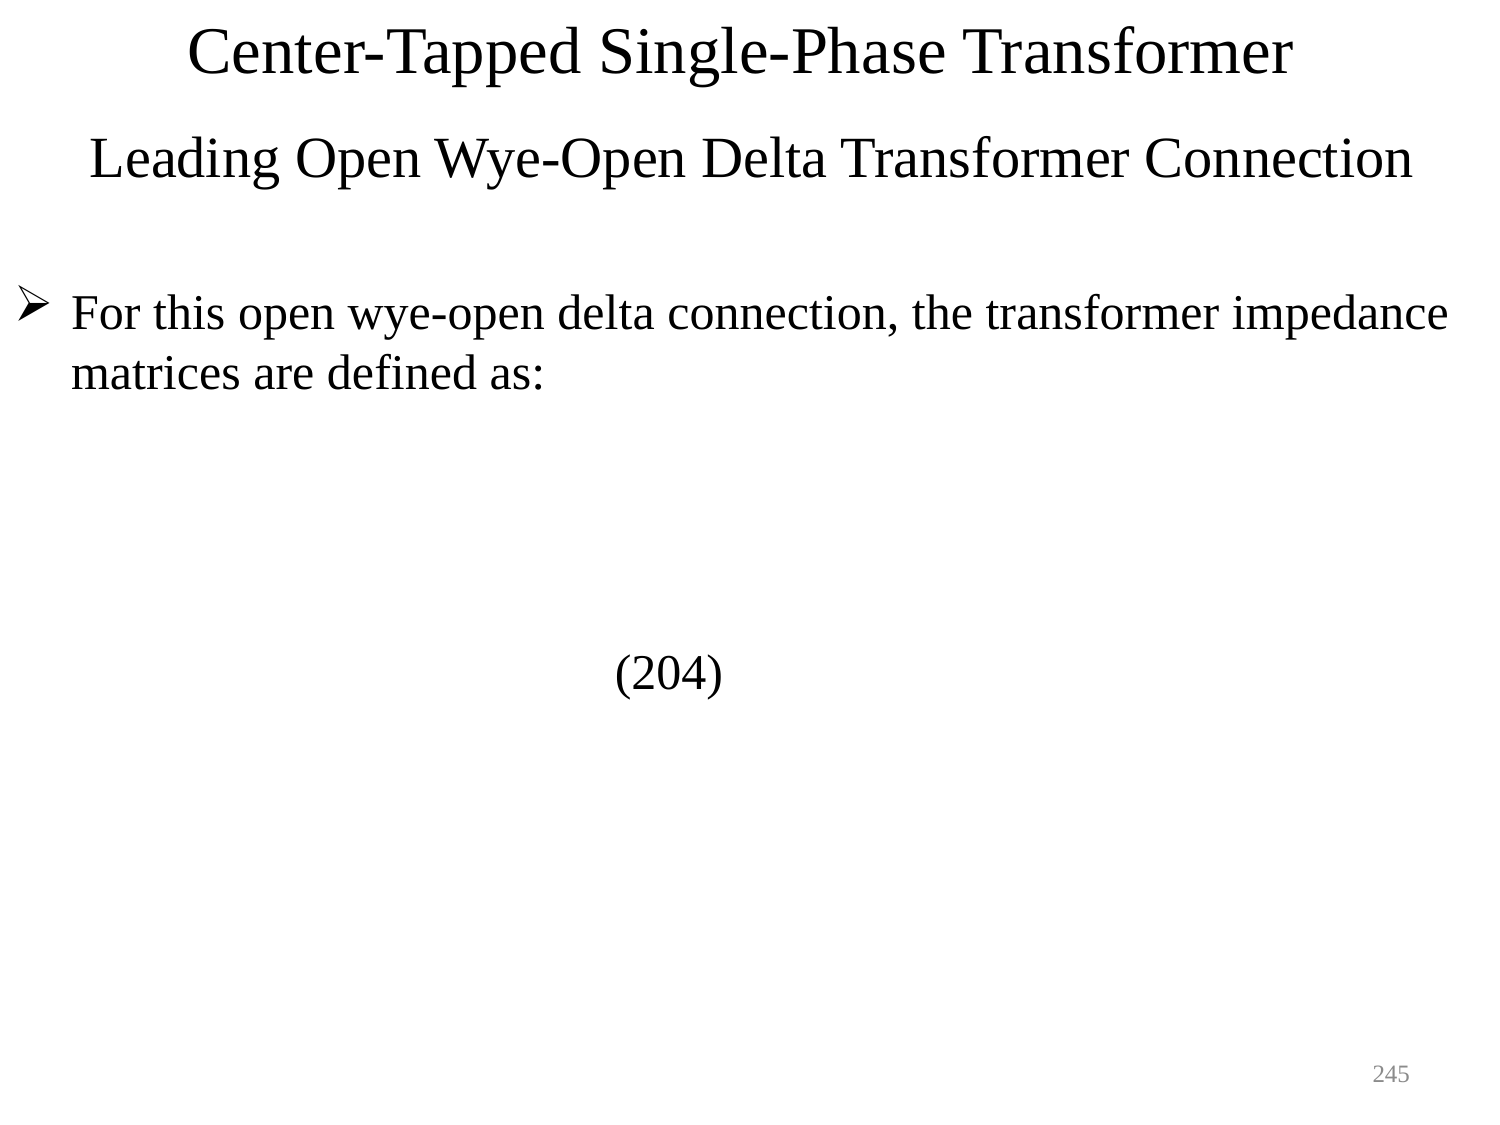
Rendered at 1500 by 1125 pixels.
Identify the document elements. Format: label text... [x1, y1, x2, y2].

text_box Center-Tapped Single-Phase Transformer [0, 0, 1500, 95]
text_box Leading Open Wye-Open Delta Transformer Connection [0, 112, 1500, 197]
slide_number 245 [1074, 1042, 1425, 1103]
